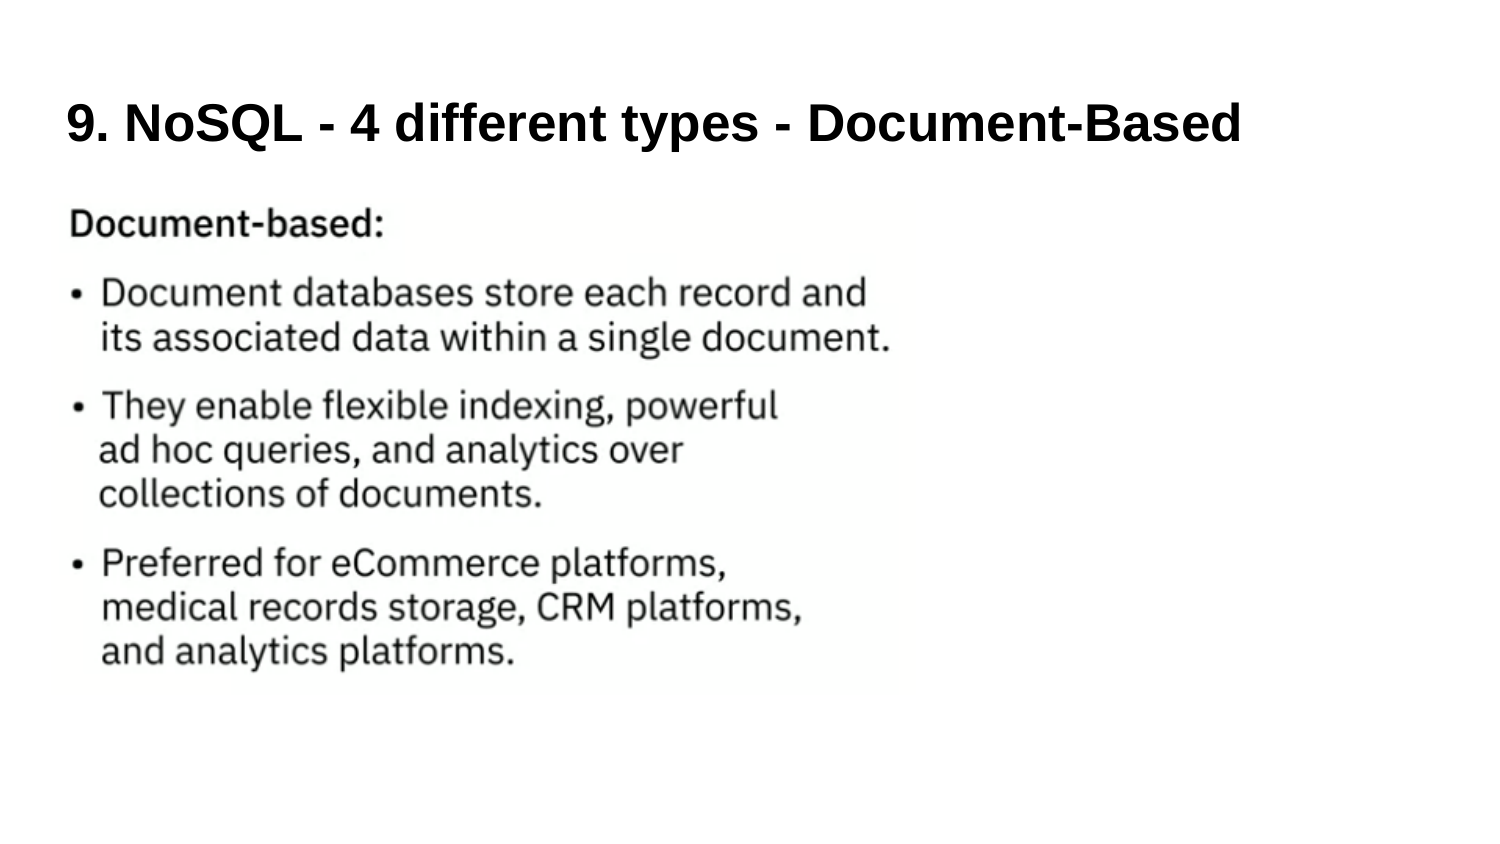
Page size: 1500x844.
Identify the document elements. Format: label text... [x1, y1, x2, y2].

title 9. NoSQL - 4 different types - Document-Based [51, 72, 1449, 167]
picture [50, 197, 916, 696]
